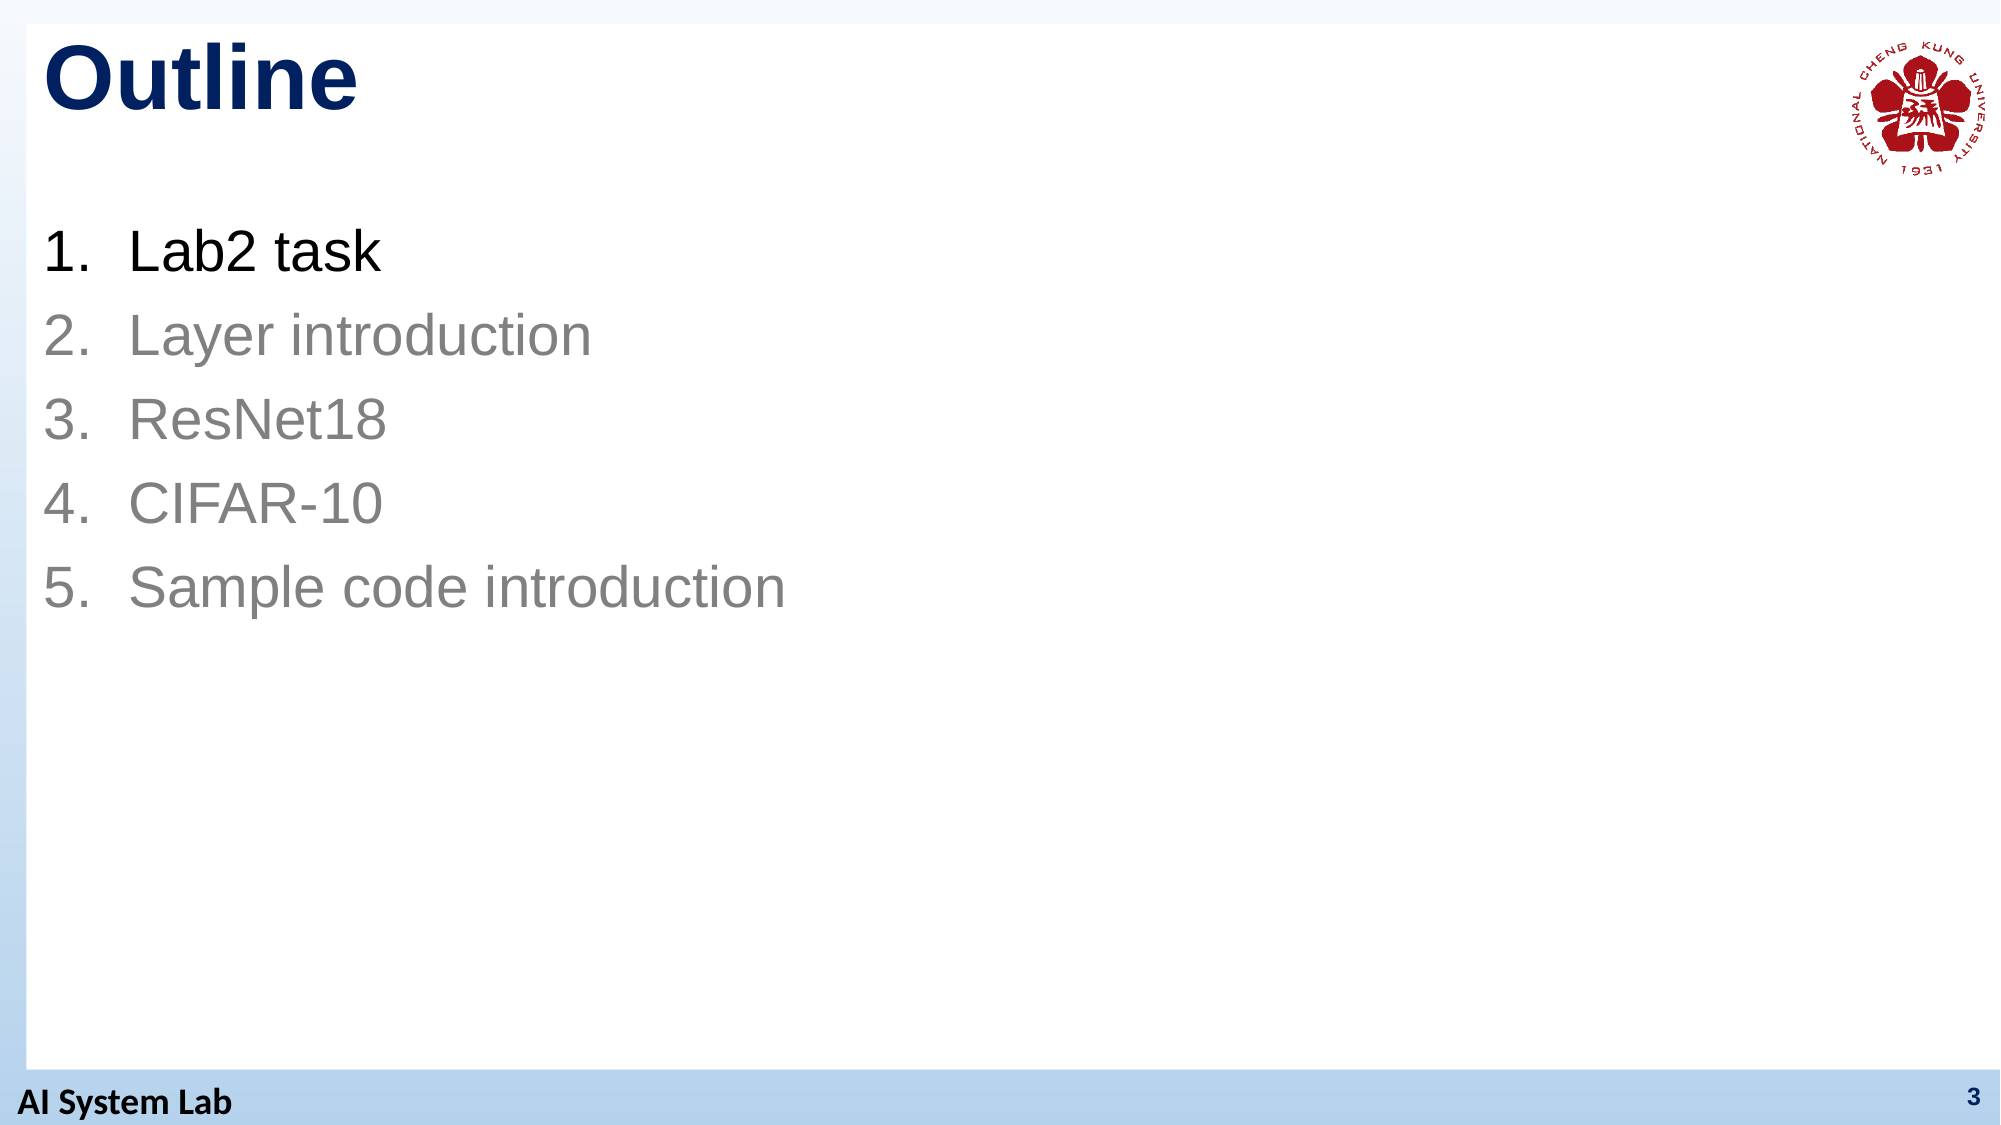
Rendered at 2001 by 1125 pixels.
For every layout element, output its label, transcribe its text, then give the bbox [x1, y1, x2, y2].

list Lab2 task Layer introduction ResNet18 CIFAR-10 Sample code introduction [29, 214, 1966, 1023]
title Outline [29, 22, 1727, 178]
picture [1847, 38, 1987, 180]
slide_number 3 [1546, 1065, 1997, 1125]
